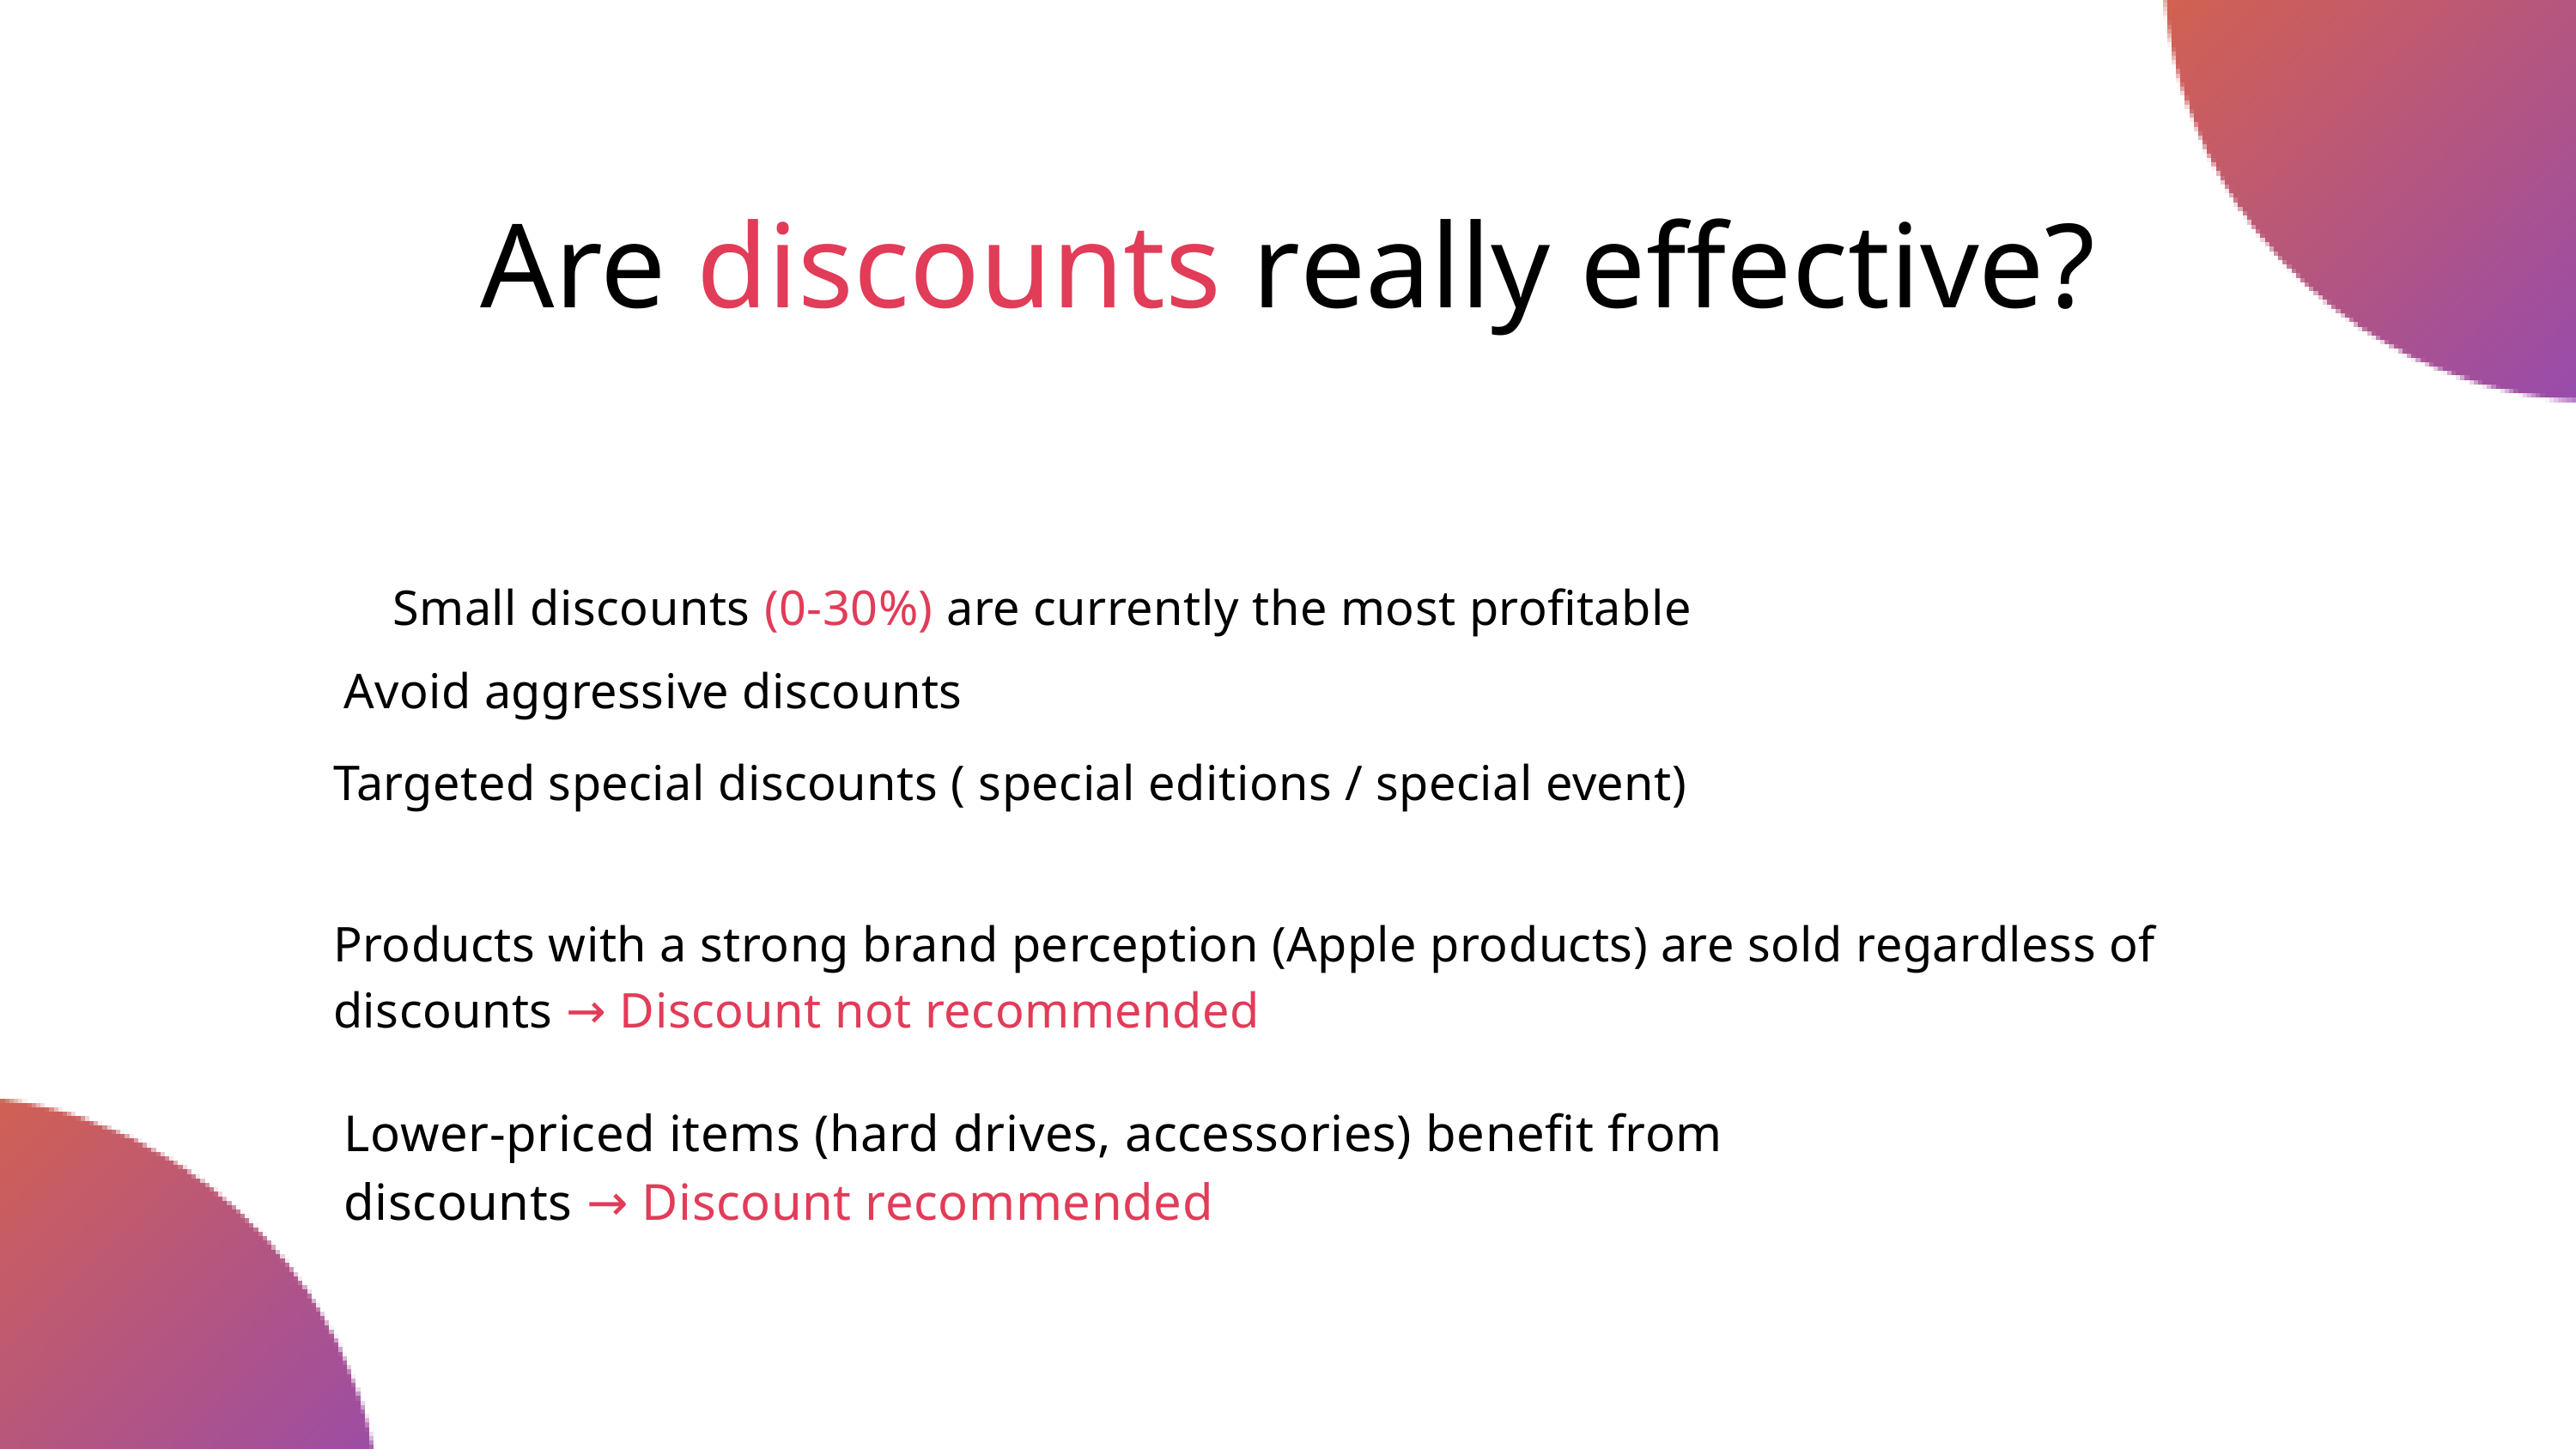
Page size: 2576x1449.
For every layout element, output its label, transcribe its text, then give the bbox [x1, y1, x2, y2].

text_box [0, 1094, 383, 1449]
text_box Targeted special discounts ( special editions / special event) [333, 743, 1729, 810]
text_box Lower-priced items (hard drives, accessories) benefit from discounts → Discount recommended [343, 1092, 2128, 1292]
text_box [2163, 0, 2576, 403]
text_box Small discounts (0-30%) are currently the most profitable [333, 568, 1740, 635]
text_box Avoid aggressive discounts [343, 652, 1740, 718]
text_box Products with a strong brand perception (Apple products) are sold regardless of discounts → Discount not recommended [333, 905, 2305, 1105]
text_box Are discounts really effective? [424, 168, 2152, 331]
